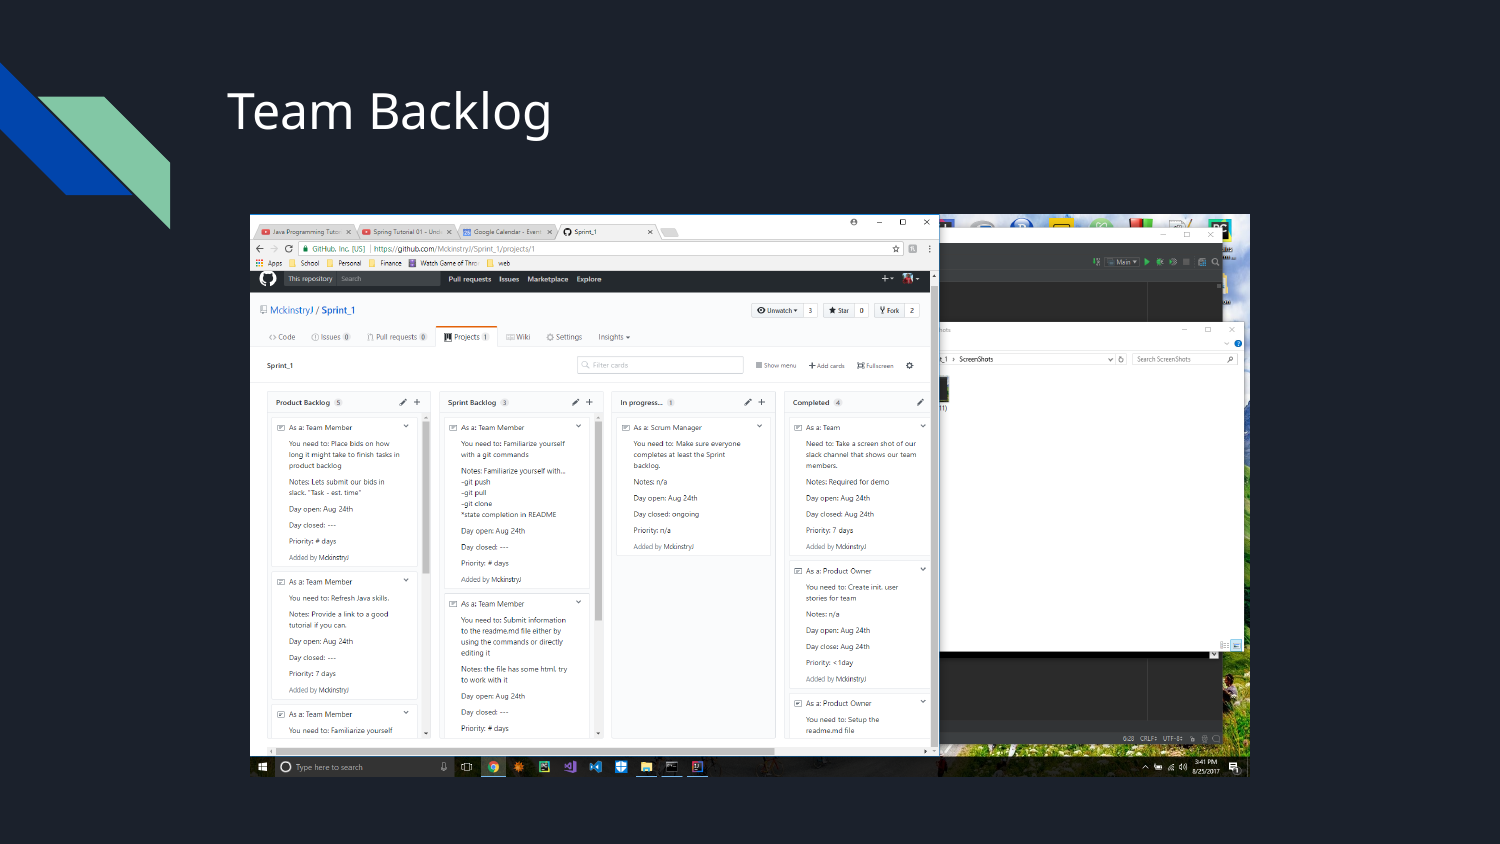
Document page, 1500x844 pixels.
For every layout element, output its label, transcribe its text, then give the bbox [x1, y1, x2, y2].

title Team Backlog [212, 64, 1368, 215]
picture [250, 214, 1250, 777]
